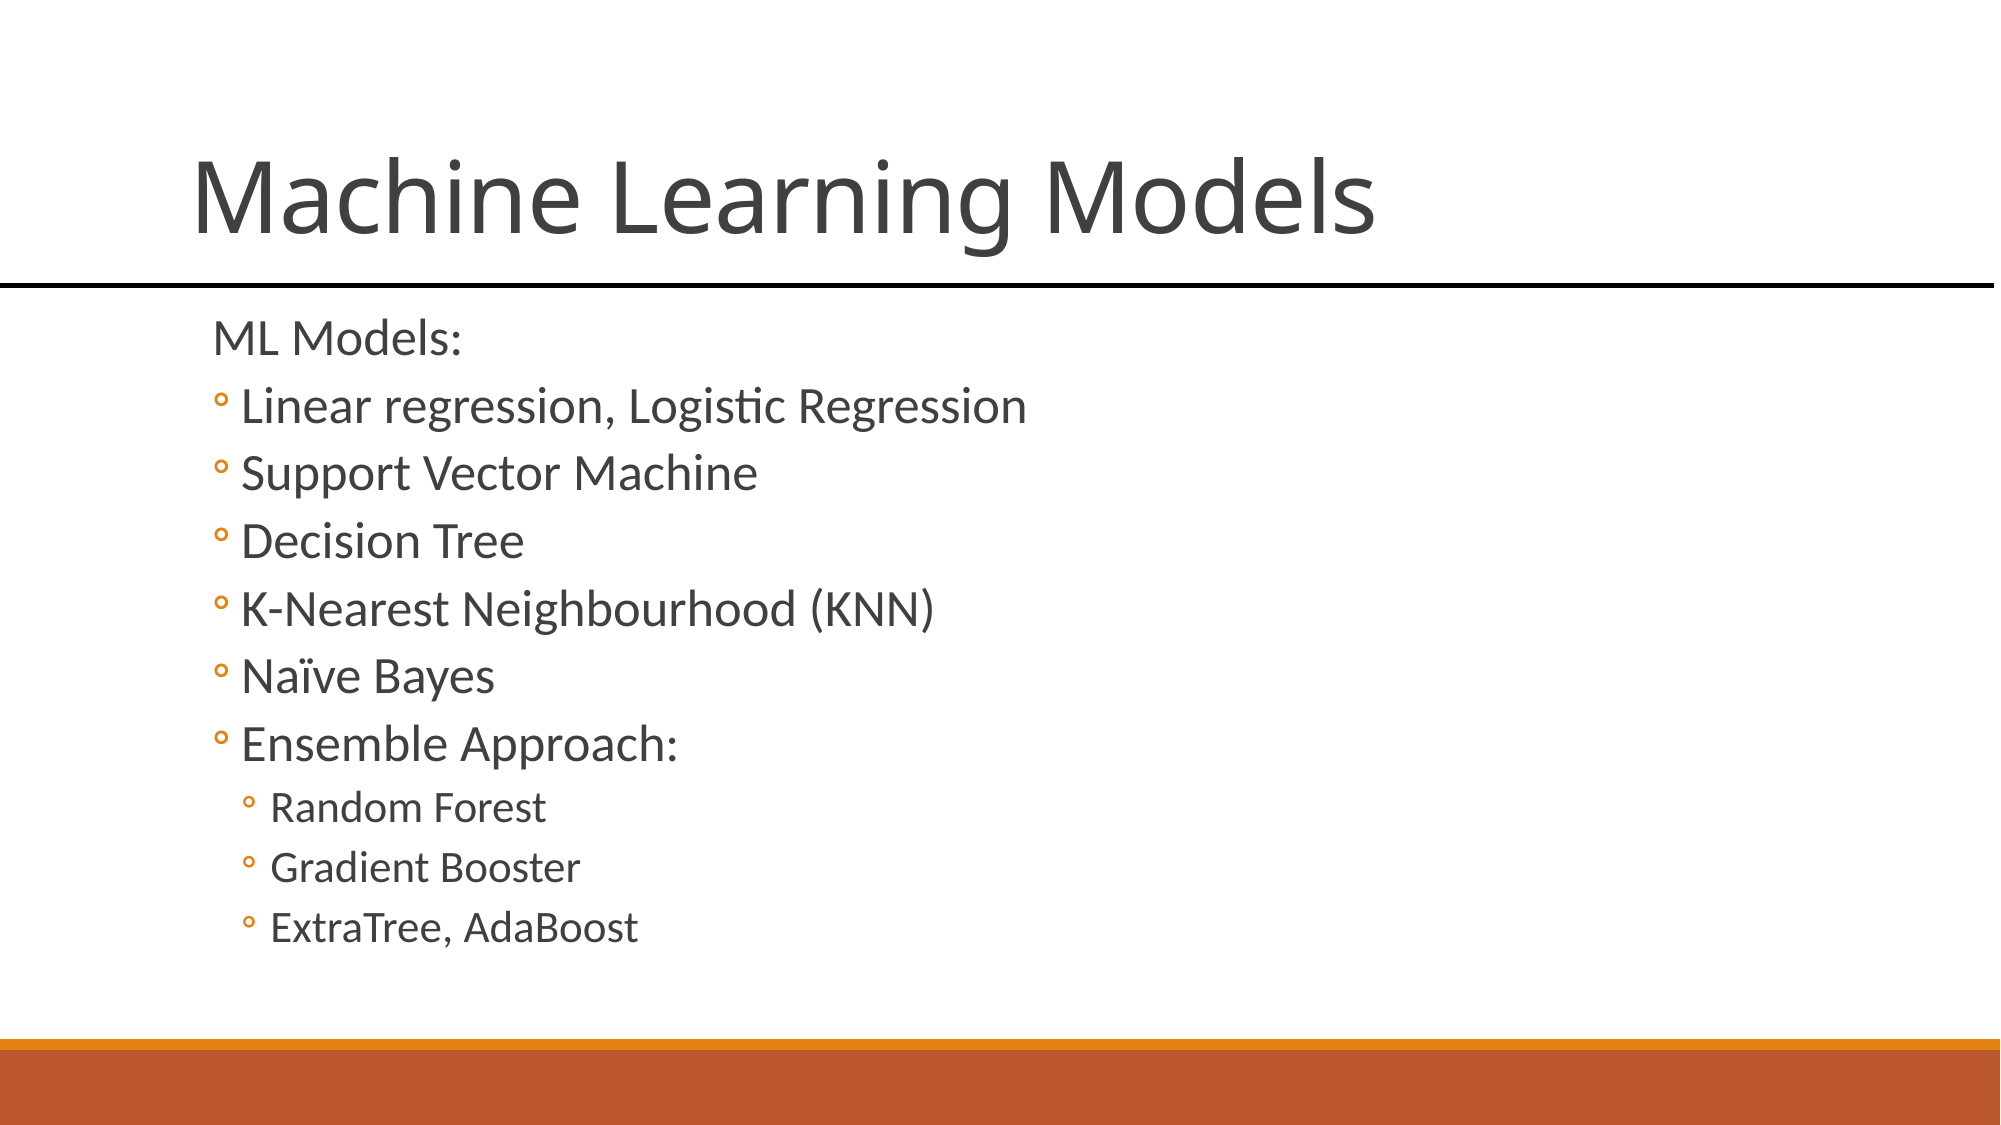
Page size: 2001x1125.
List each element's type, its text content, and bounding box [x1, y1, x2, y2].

title Machine Learning Models [174, 23, 1825, 262]
list ML Models: Linear regression, Logistic Regression Support Vector Machine Decision Tree K-Nearest Neighbourhood (KNN) Naïve Bayes Ensemble Approach: Random Forest Gradient Booster ExtraTree, AdaBoost [180, 302, 1830, 963]
